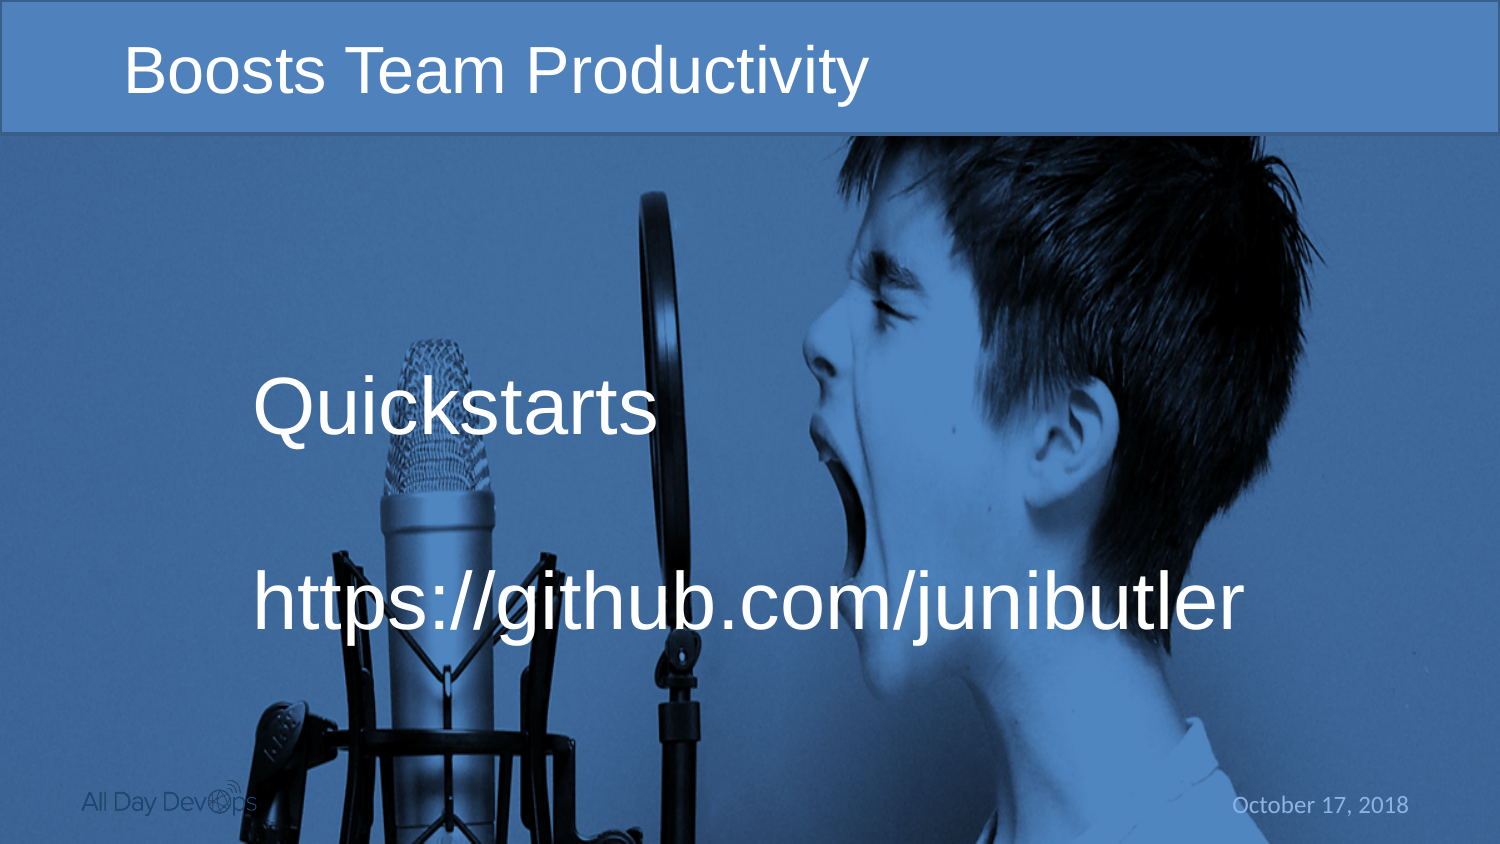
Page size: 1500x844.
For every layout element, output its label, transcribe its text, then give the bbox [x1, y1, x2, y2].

text_box Quickstarts https://github.com/junibutler [244, 346, 1256, 634]
picture [0, 136, 1500, 844]
list Boosts Team Productivity [75, 0, 1413, 135]
